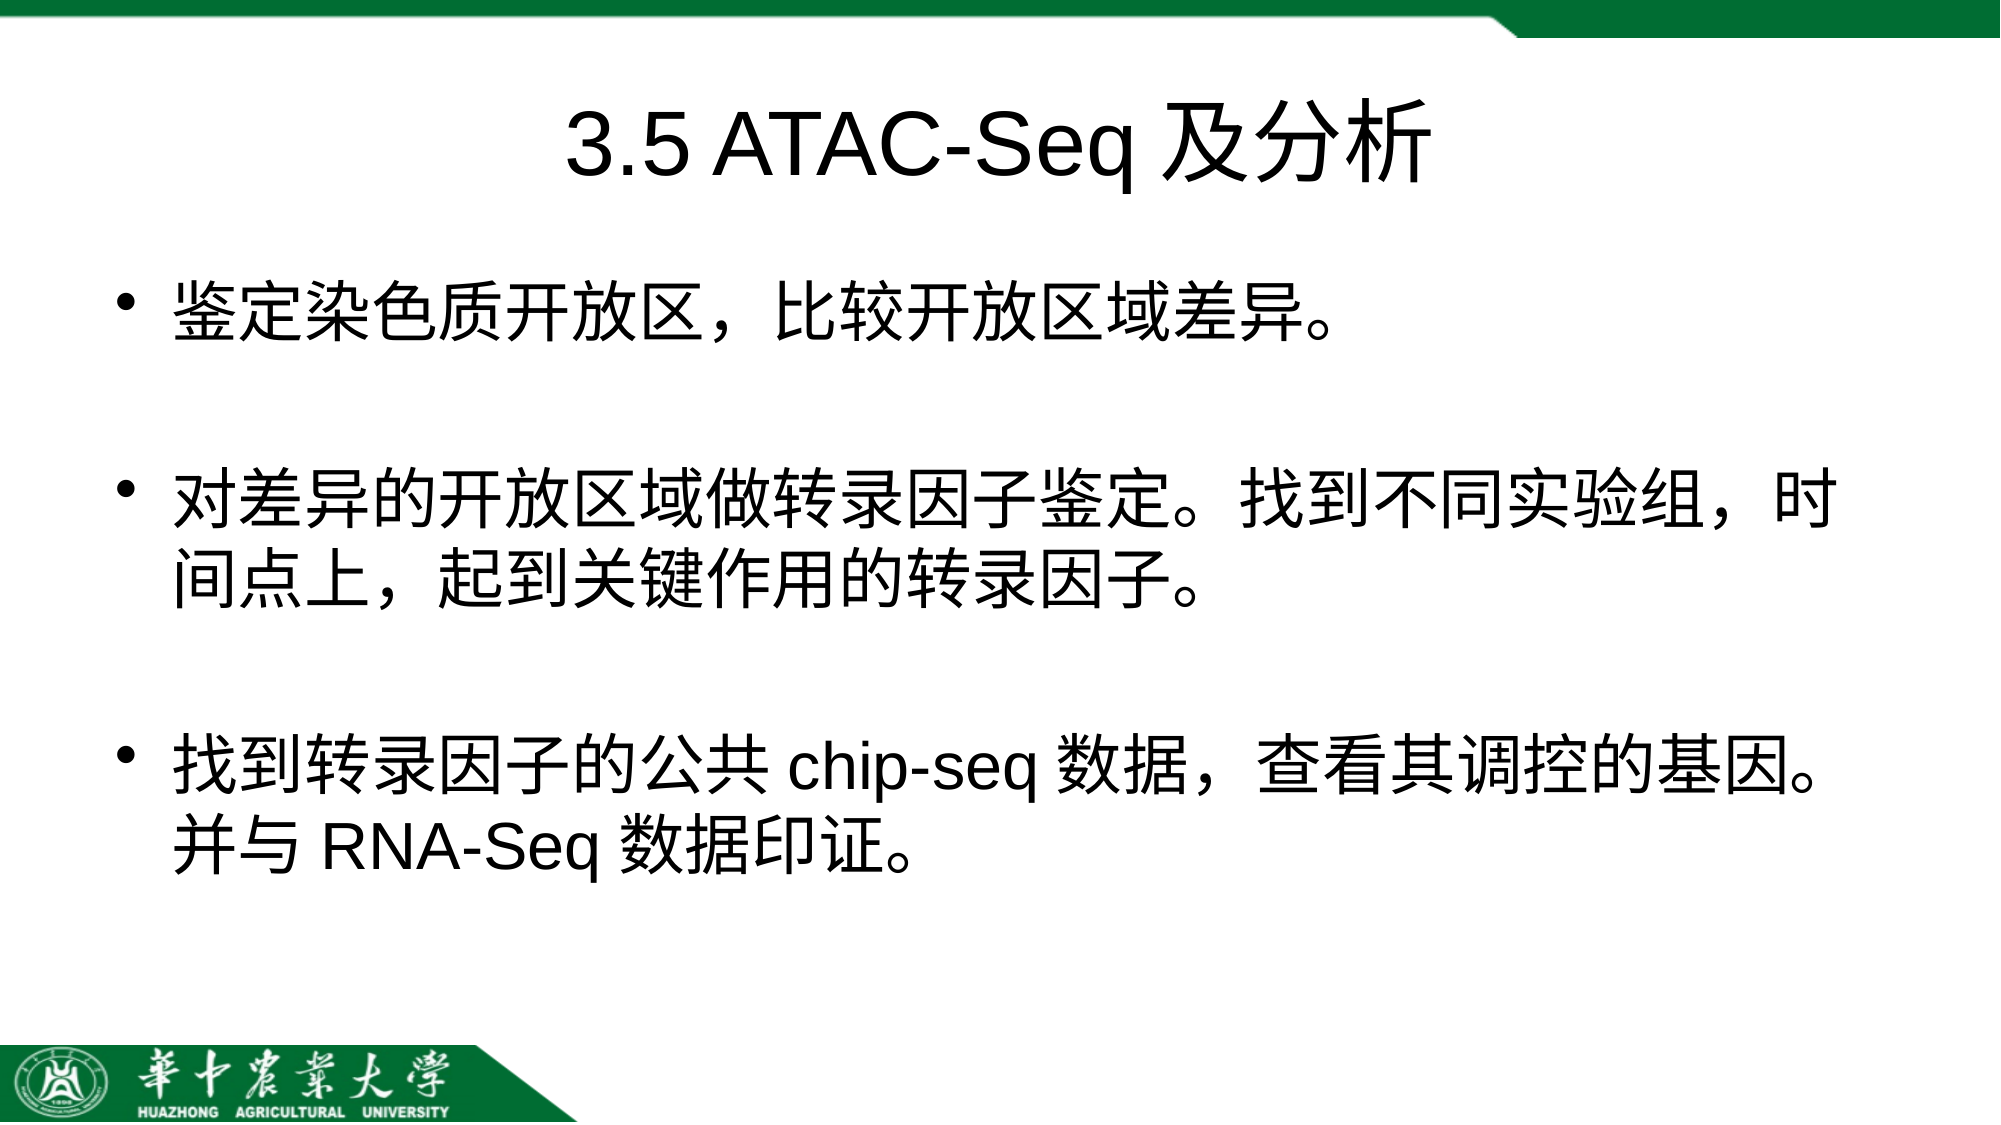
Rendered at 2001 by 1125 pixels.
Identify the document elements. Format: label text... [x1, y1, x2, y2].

picture [0, 1045, 579, 1122]
picture [0, 0, 2000, 38]
list 鉴定染色质开放区，比较开放区域差异。 对差异的开放区域做转录因子鉴定。找到不同实验组，时间点上，起到关键作用的转录因子。 找到转录因子的公共chip-seq数据，查看其调控的基因。并与RNA-Seq数据印证。 [99, 262, 1901, 1006]
title 3.5 ATAC-Seq及分析 [99, 44, 1901, 233]
